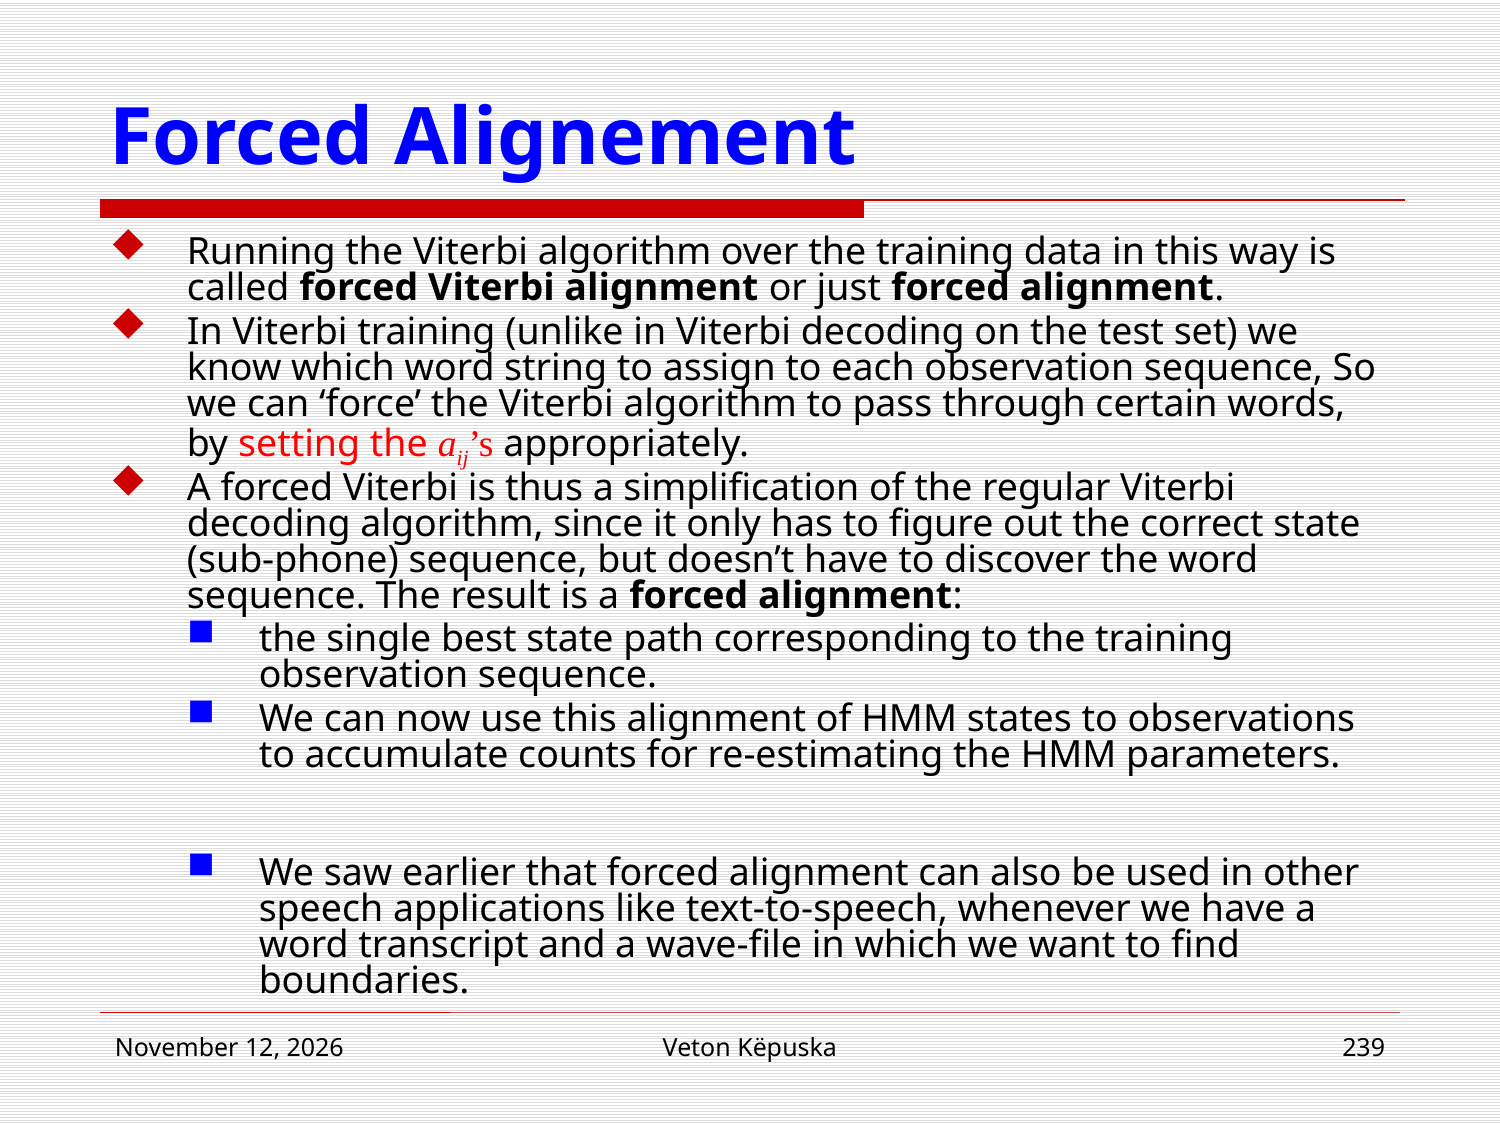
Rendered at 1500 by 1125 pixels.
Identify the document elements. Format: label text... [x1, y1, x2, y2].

footer Veton Këpuska [512, 1024, 988, 1103]
slide_number 239 [1074, 1024, 1401, 1103]
list Running the Viterbi algorithm over the training data in this way is called forced Viterbi alignment or just forced alignment. In Viterbi training (unlike in Viterbi decoding on the test set) we know which word string to assign to each observation sequence, So we can ‘force’ the Viterbi algorithm to pass through certain words, by setting the aij’s appropriately. A forced Viterbi is thus a simplification of the regular Viterbi decoding algorithm, since it only has to figure out the correct state (sub-phone) sequence, but doesn’t have to discover the word sequence. The result is a forced alignment: the single best state path corresponding to the training observation sequence. We can now use this alignment of HMM states to observations to accumulate counts for re-estimating the HMM parameters. We saw earlier that forced alignment can also be used in other speech applications like text-to-speech, whenever we have a word transcript and a wave-file in which we want to find boundaries. [94, 228, 1408, 979]
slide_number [99, 1024, 426, 1103]
title Forced Alignement [93, 49, 1407, 188]
